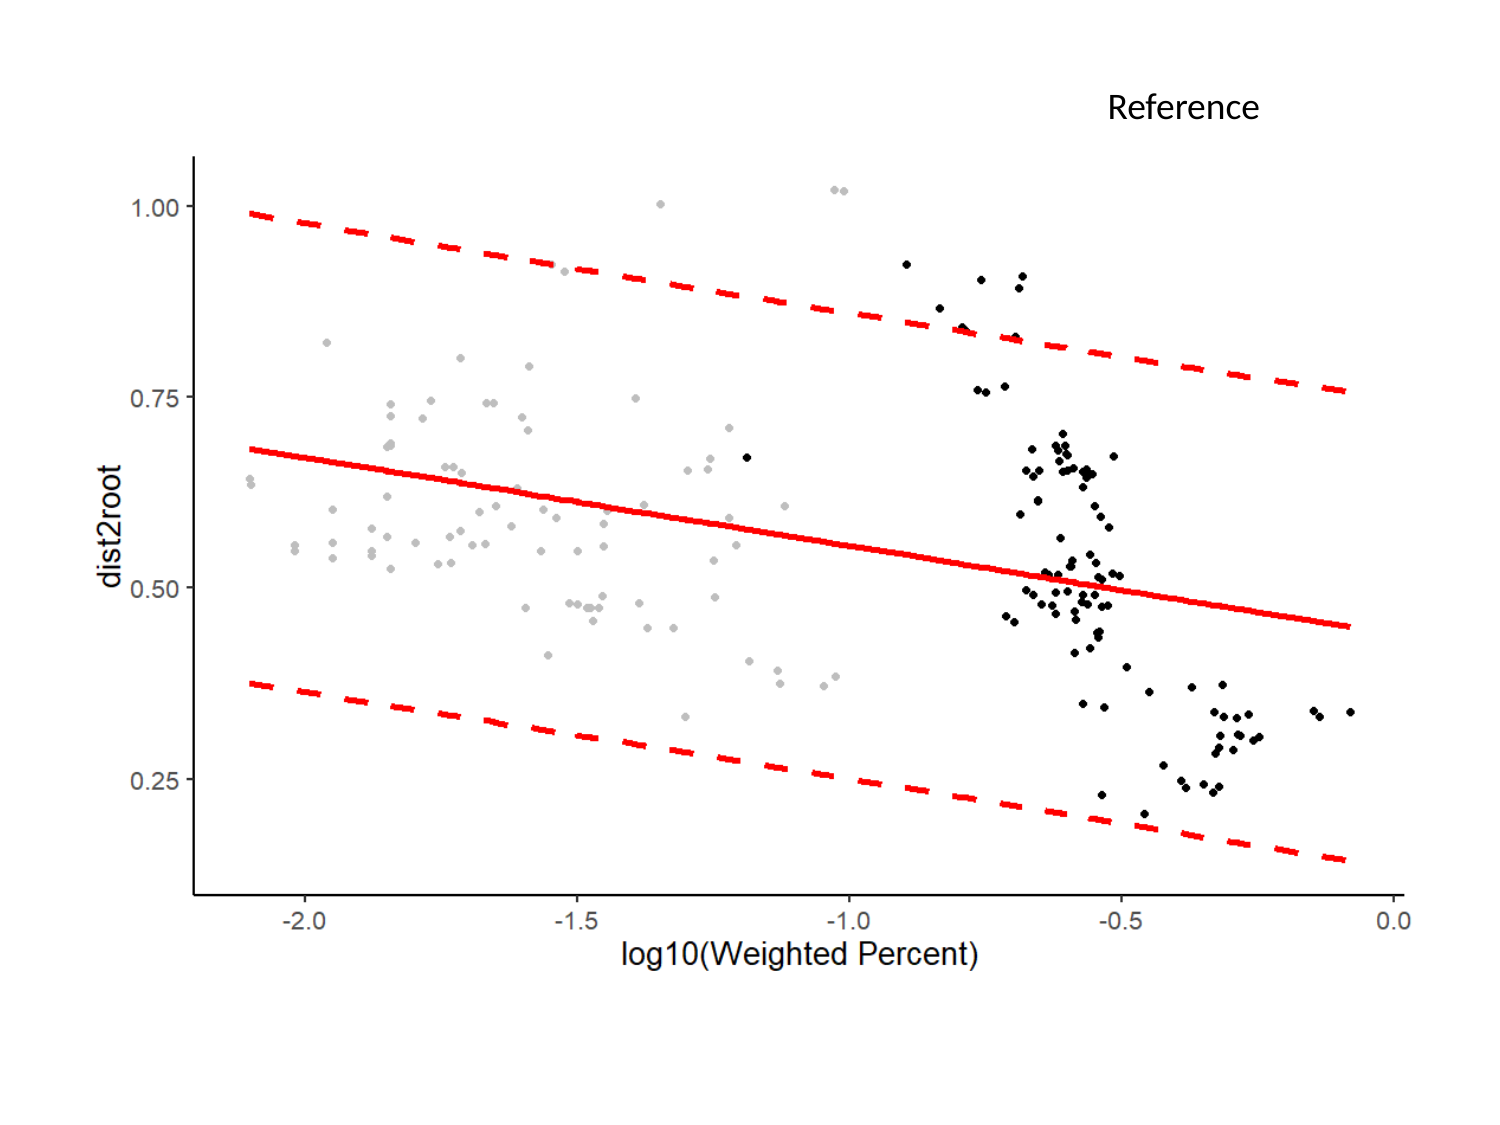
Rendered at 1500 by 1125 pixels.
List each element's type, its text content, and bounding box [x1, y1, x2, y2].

picture [79, 141, 1421, 984]
text_box Reference [985, 74, 1383, 135]
